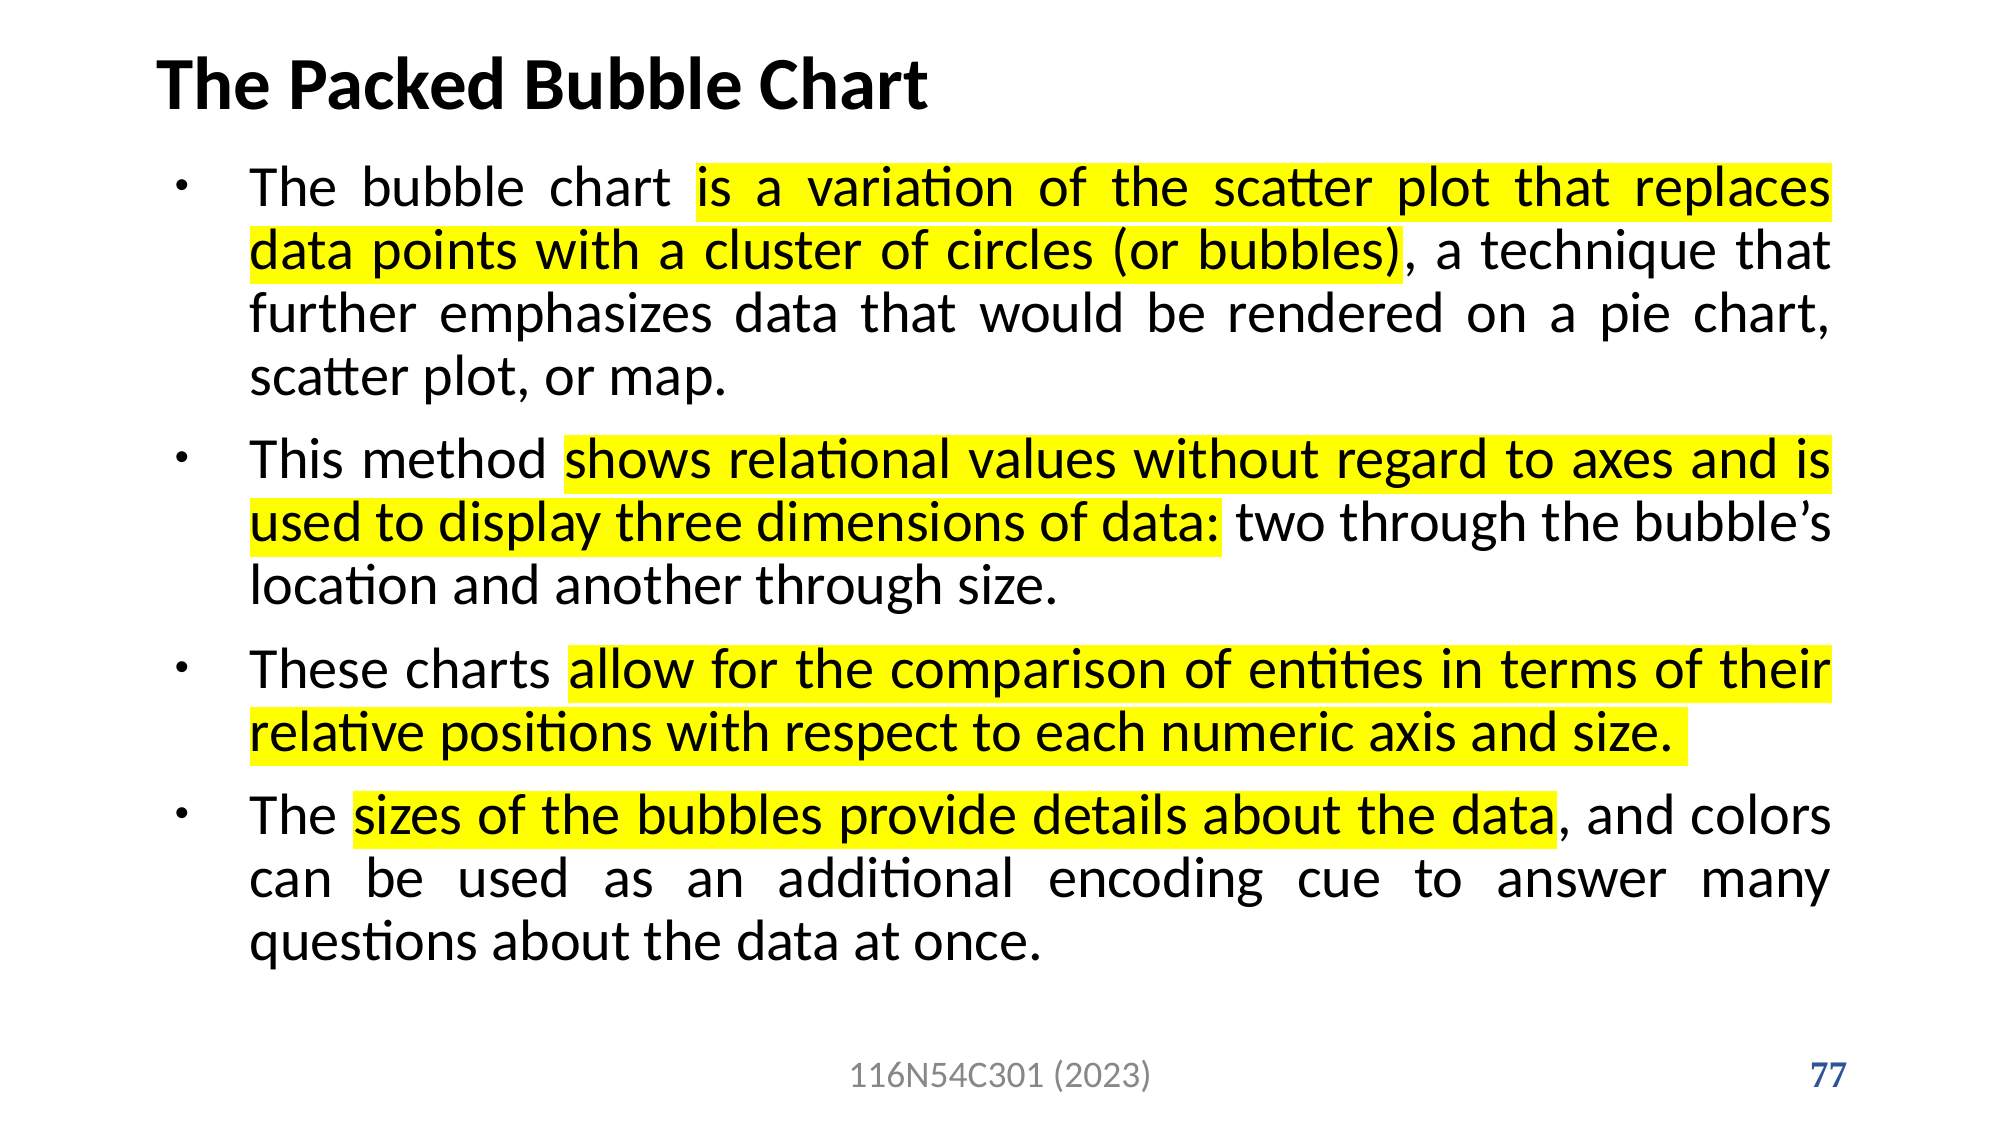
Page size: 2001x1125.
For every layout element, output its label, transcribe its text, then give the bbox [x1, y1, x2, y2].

footer 116N54C301 (2023) [662, 1042, 1338, 1103]
list The bubble chart is a variation of the scatter plot that replaces data points with a cluster of circles (or bubbles), a technique that further emphasizes data that would be rendered on a pie chart, scatter plot, or map. This method shows relational values without regard to axes and is used to display three dimensions of data: two through the bubble’s location and another through size. These charts allow for the comparison of entities in terms of their relative positions with respect to each numeric axis and size. The sizes of the bubbles provide details about the data, and colors can be used as an additional encoding cue to answer many questions about the data at once. [122, 149, 1848, 1009]
title The Packed Bubble Chart [122, 20, 1848, 149]
slide_number 77 [1412, 1042, 1863, 1103]
